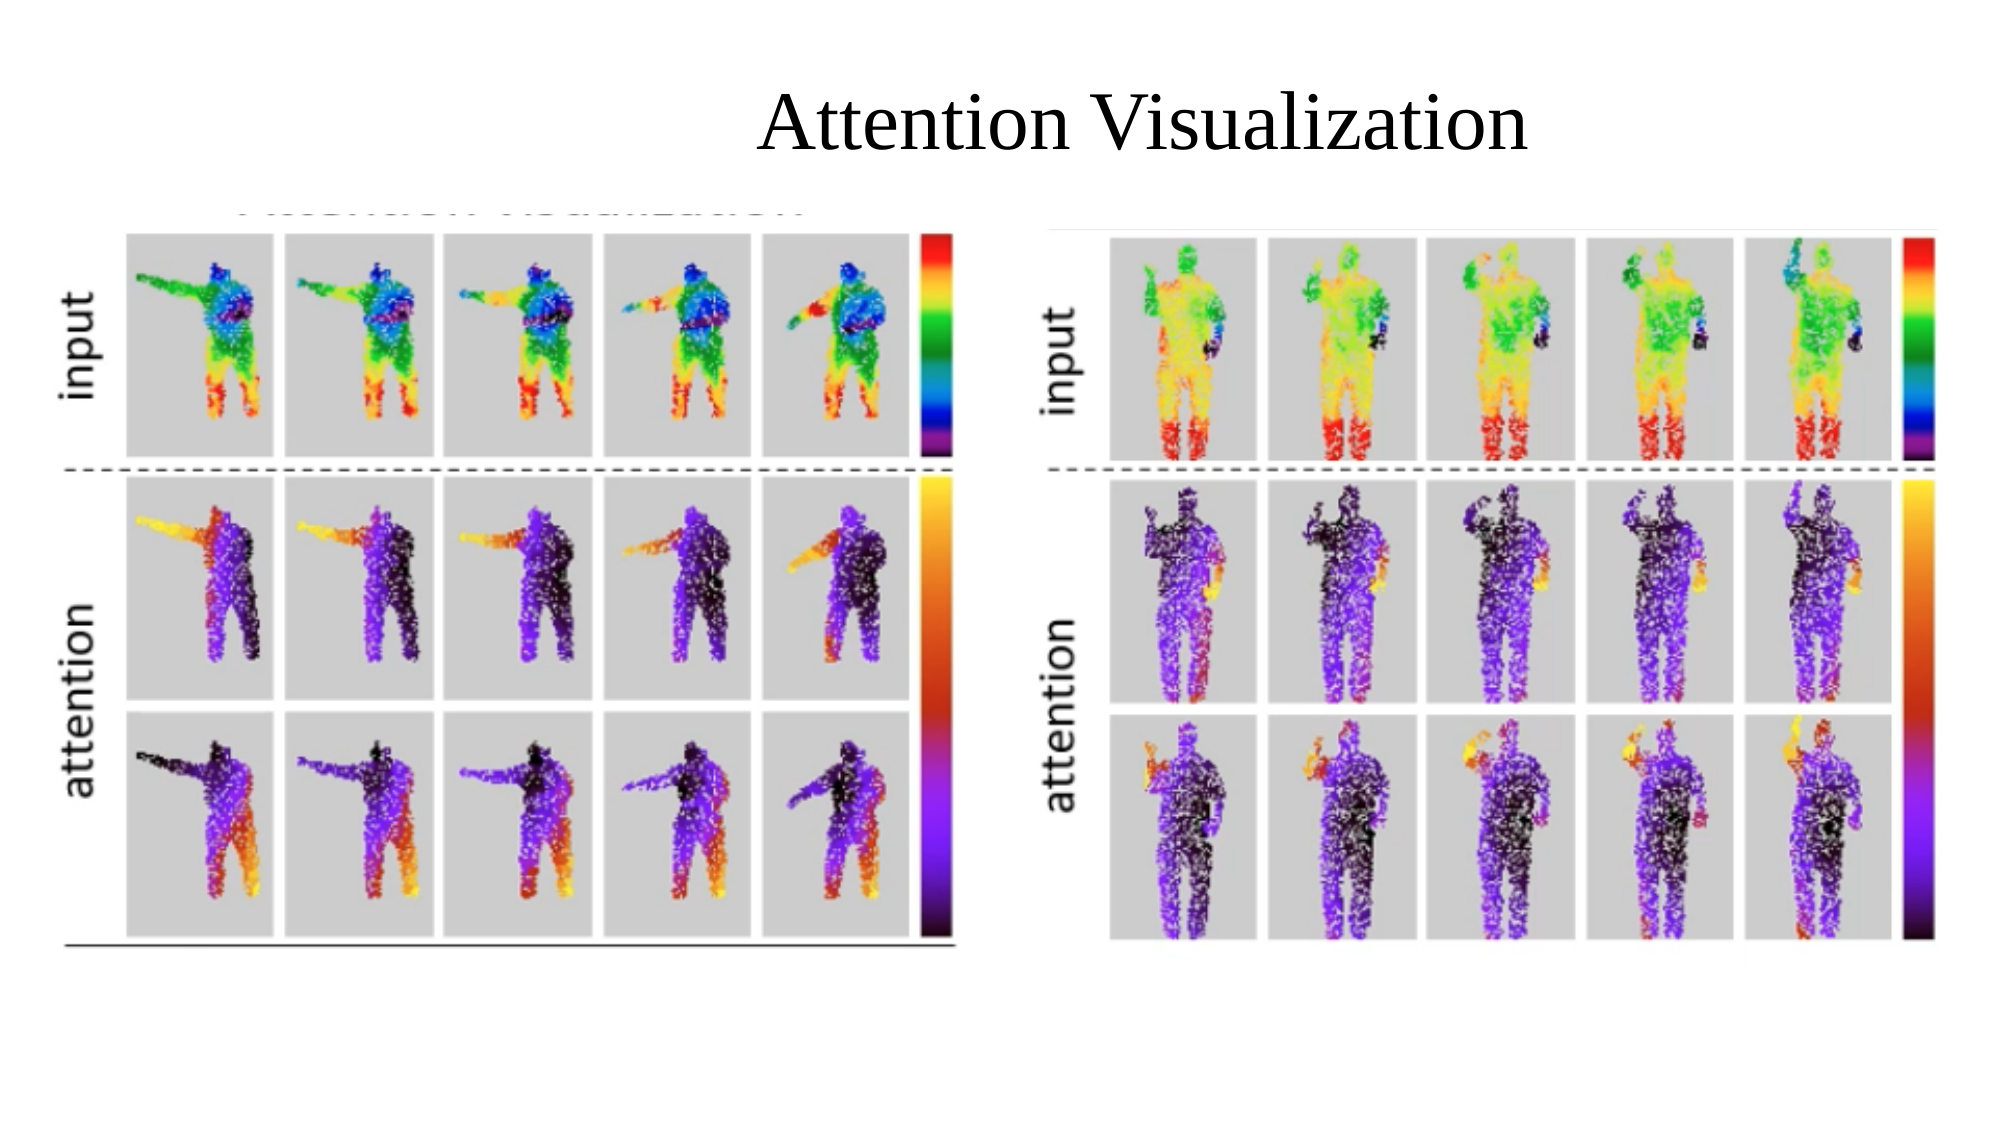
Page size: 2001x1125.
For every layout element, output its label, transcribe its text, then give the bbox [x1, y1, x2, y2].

picture [24, 214, 1000, 953]
picture [1007, 229, 1983, 968]
text_box Attention Visualization [741, 58, 1546, 174]
